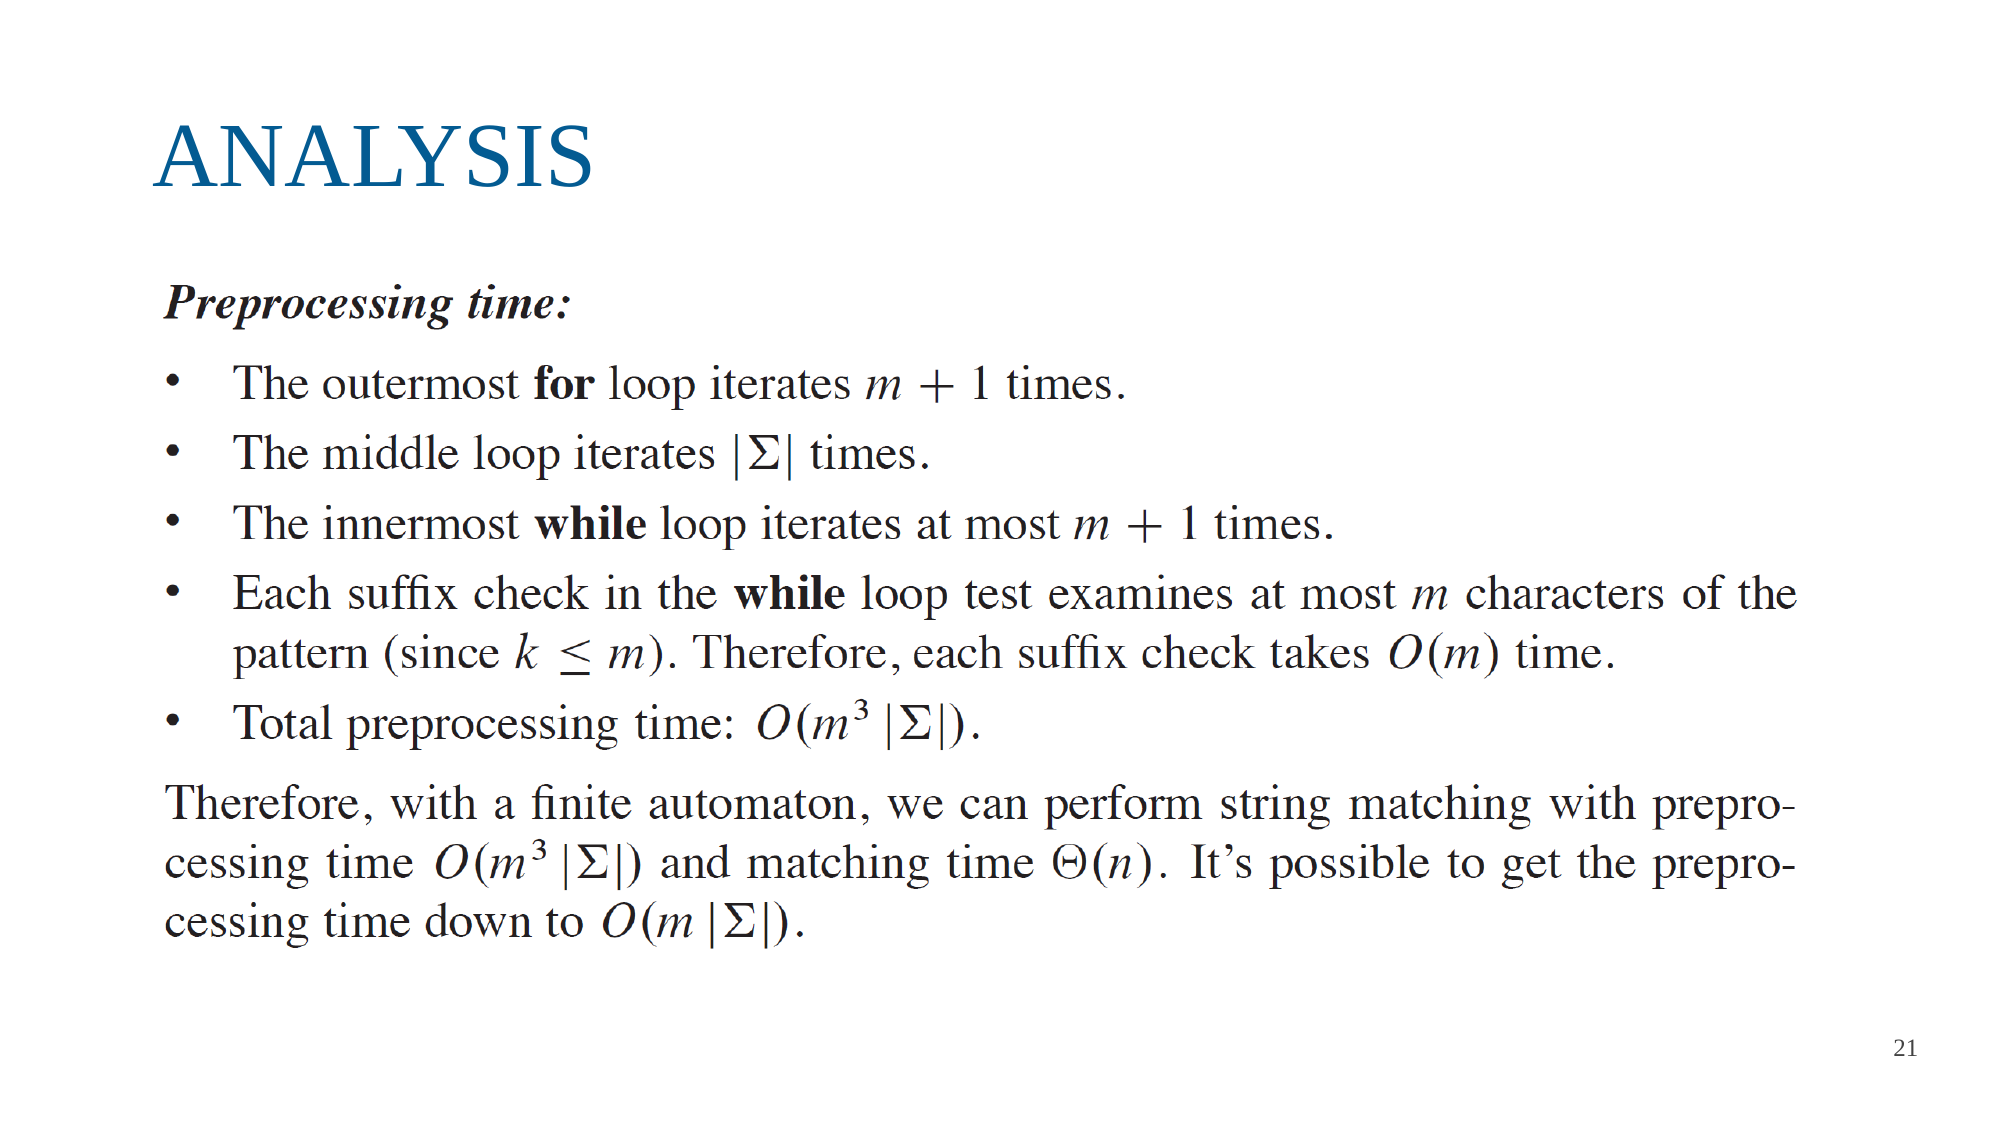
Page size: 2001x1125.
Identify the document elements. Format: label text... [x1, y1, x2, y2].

title ANALYSIS [137, 48, 1863, 266]
picture [155, 272, 1845, 956]
slide_number 21 [1483, 1016, 1934, 1077]
